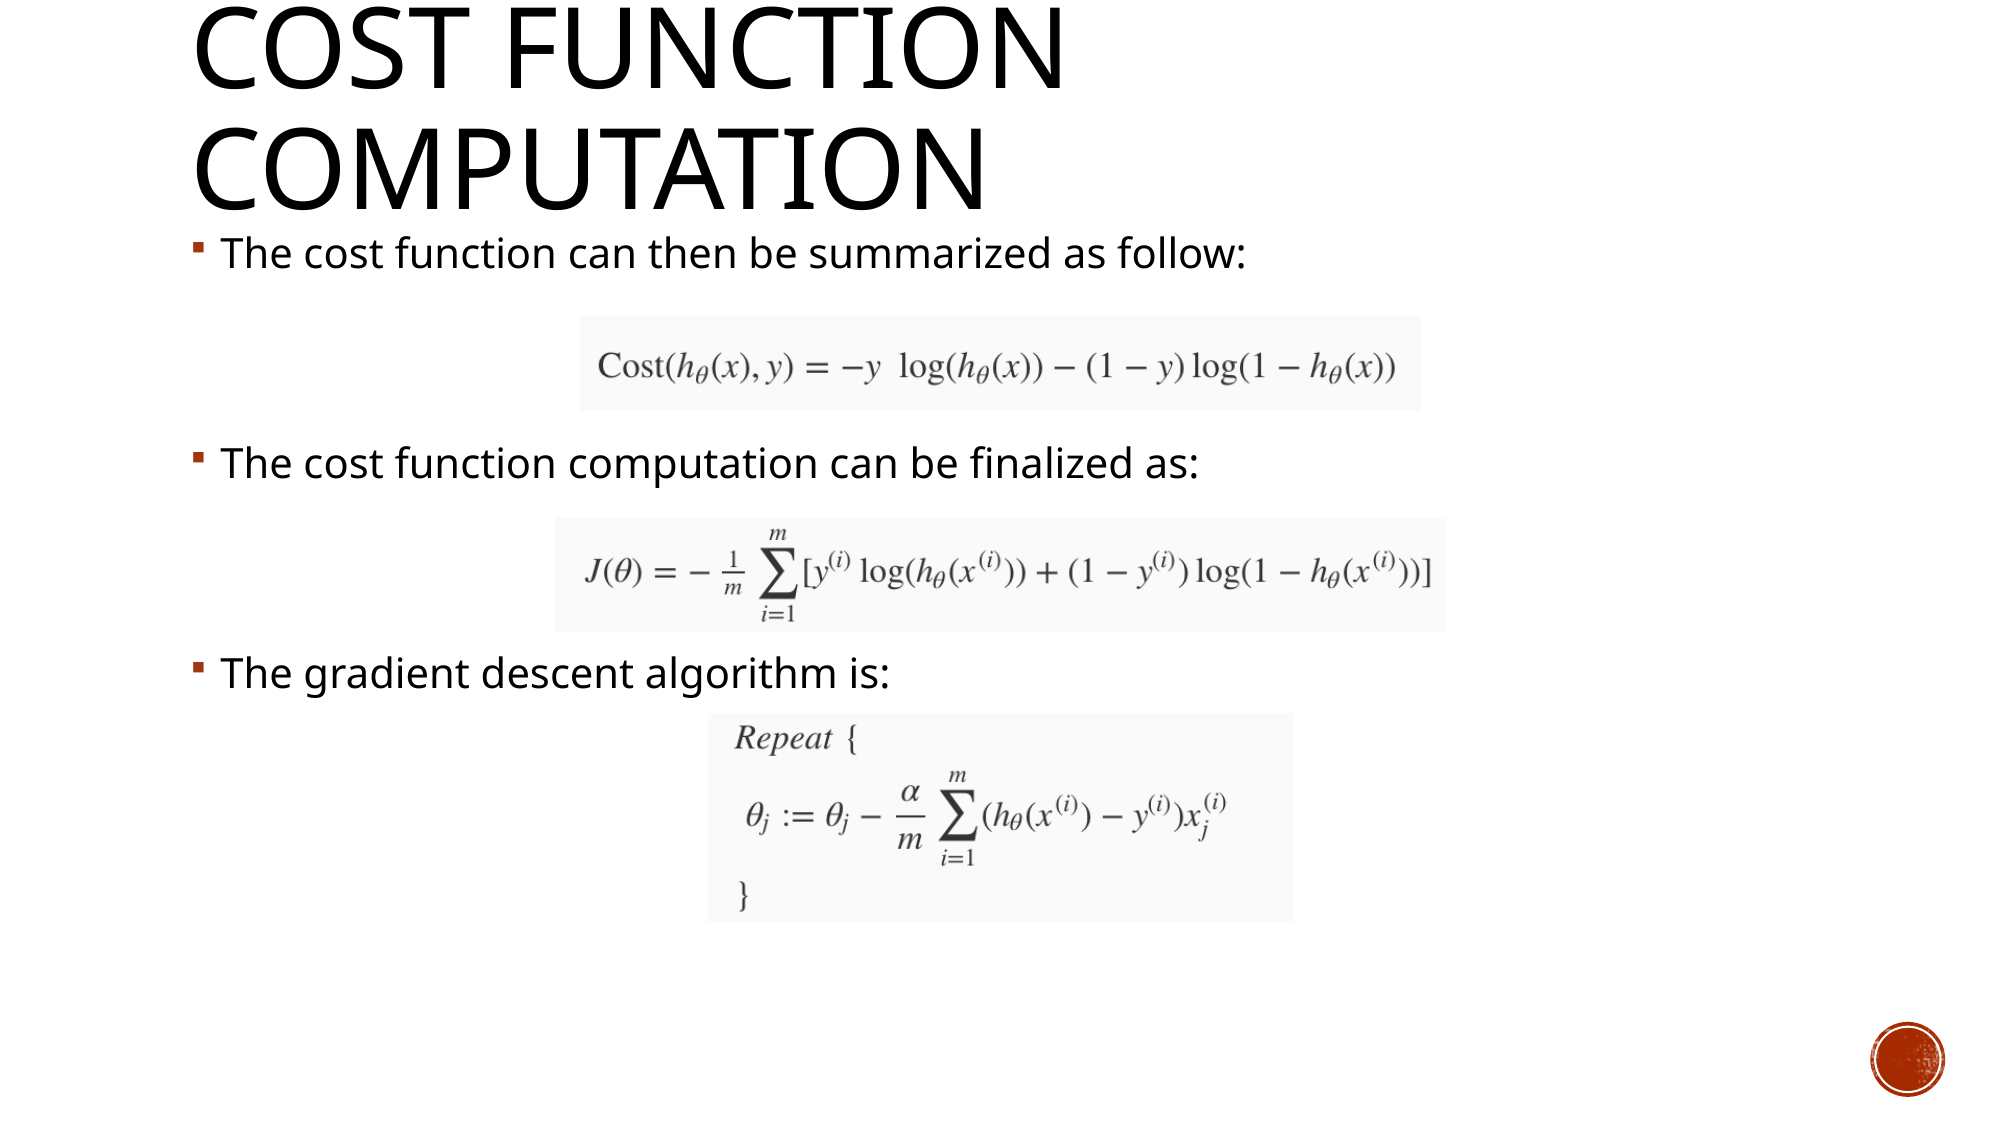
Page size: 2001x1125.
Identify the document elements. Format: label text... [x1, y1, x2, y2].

list The cost function can then be summarized as follow: The cost function computation can be finalized as: The gradient descent algorithm is: [175, 224, 1826, 1104]
picture [555, 517, 1446, 632]
title Cost function computation [175, 0, 1826, 224]
picture [580, 316, 1421, 411]
picture [708, 713, 1293, 922]
